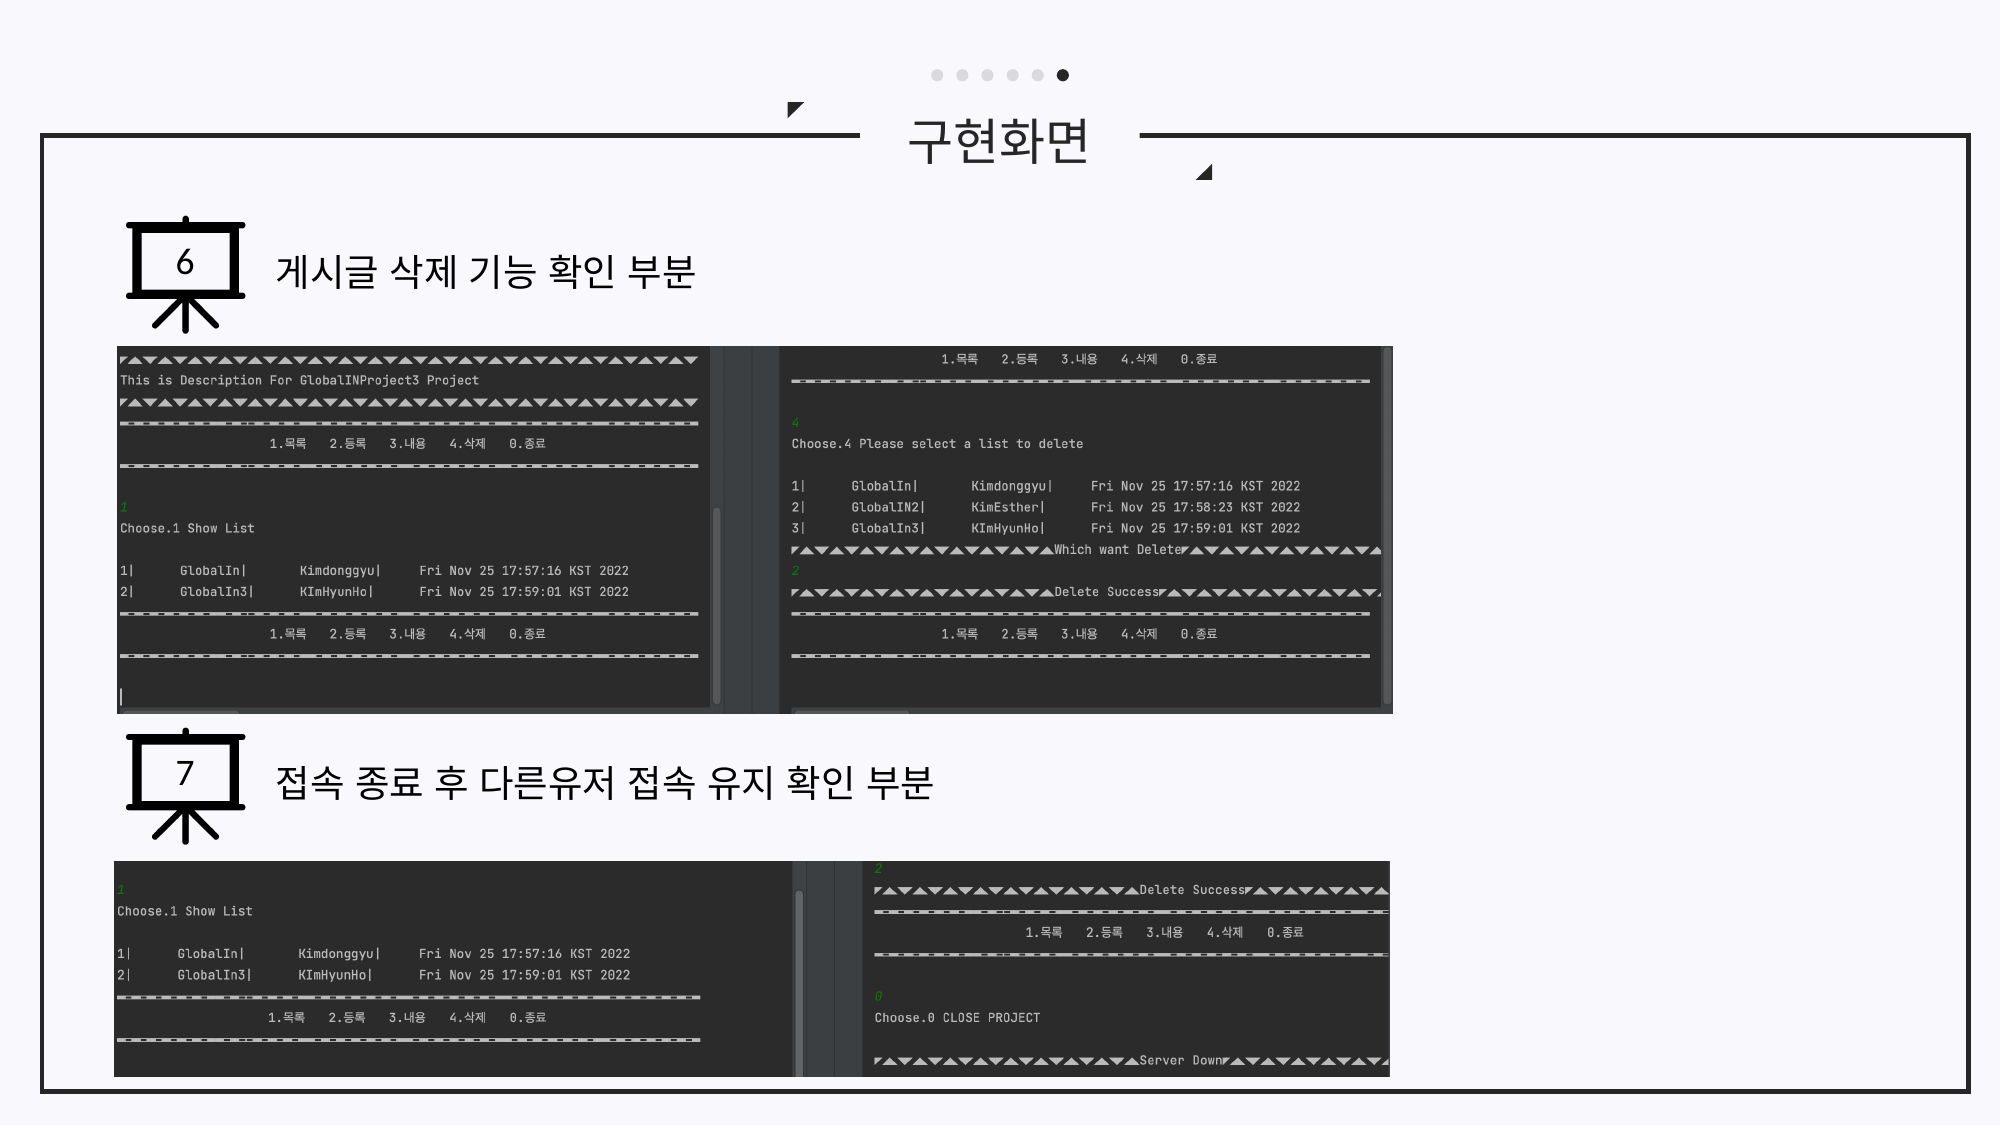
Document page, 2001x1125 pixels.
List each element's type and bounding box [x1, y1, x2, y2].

text_box [110, 199, 789, 350]
text_box [788, 103, 1212, 179]
text_box [110, 710, 1032, 861]
picture [114, 860, 1390, 1077]
text_box [930, 69, 1069, 82]
picture [117, 346, 1393, 715]
text_box [41, 134, 1970, 1092]
